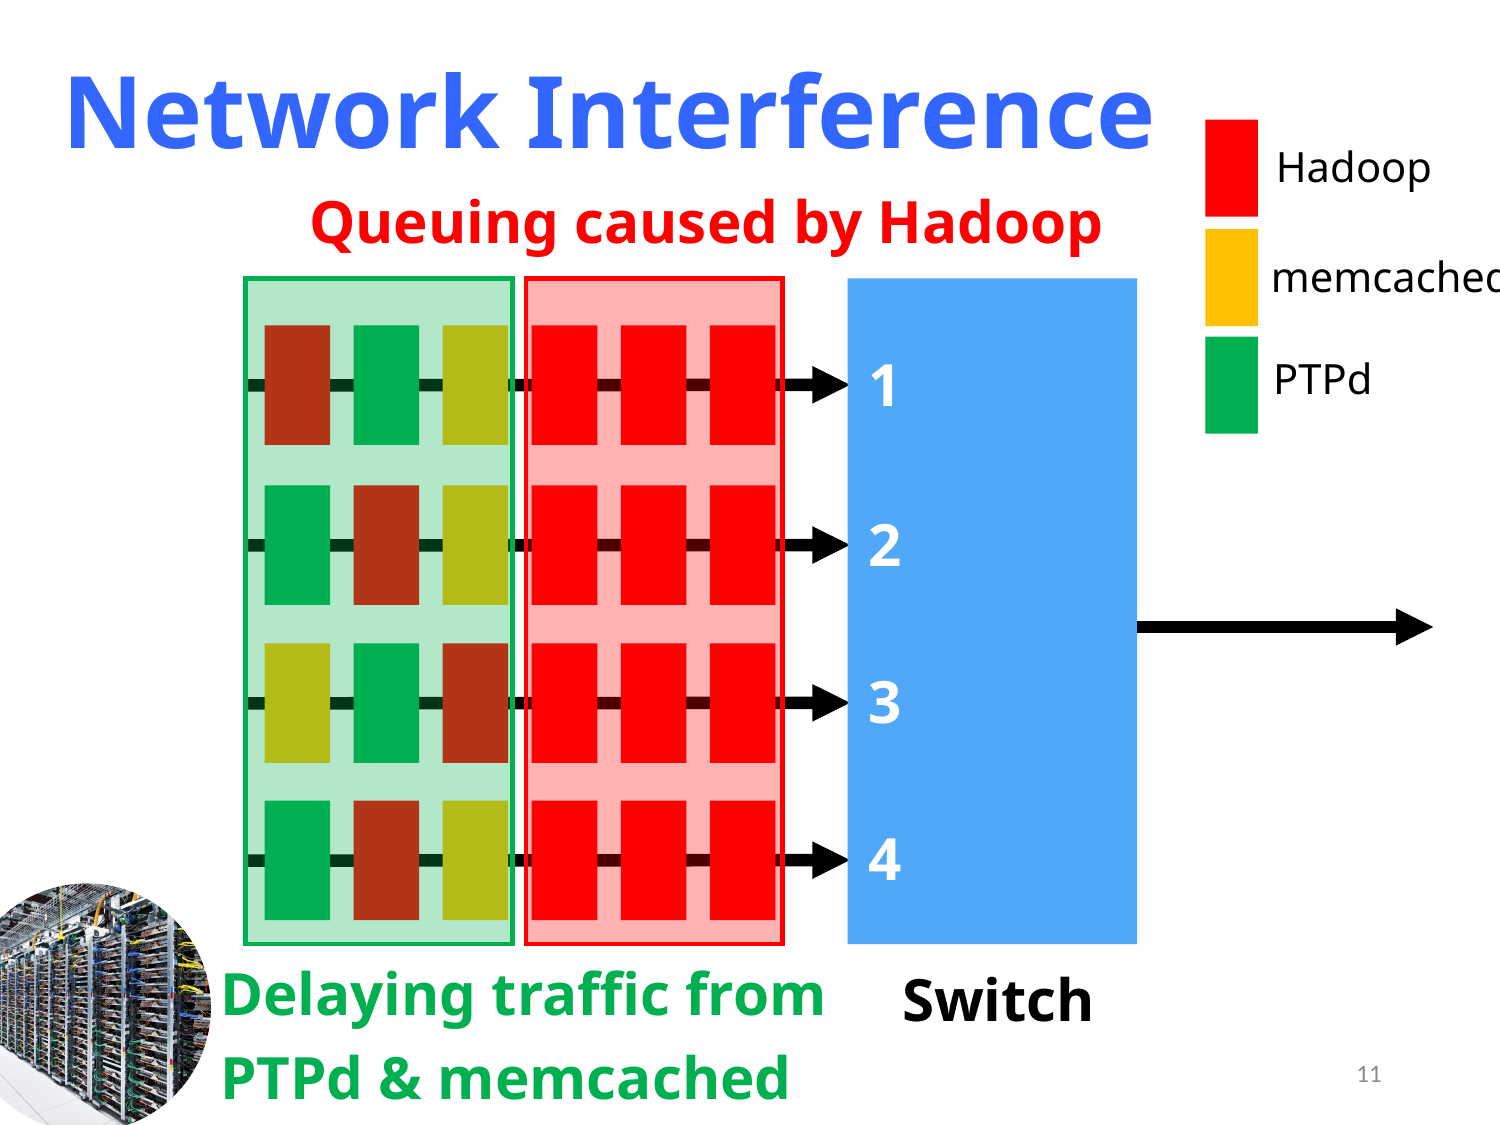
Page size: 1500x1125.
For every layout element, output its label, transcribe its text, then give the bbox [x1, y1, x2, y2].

text_box 3 [853, 665, 924, 741]
text_box [525, 289, 784, 384]
slide_number 11 [1059, 1042, 1397, 1103]
text_box Hadoop [1260, 139, 1500, 222]
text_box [245, 384, 850, 861]
text_box [1204, 336, 1259, 435]
text_box 1 [853, 348, 924, 424]
text_box 2 [853, 508, 924, 584]
text_box [525, 861, 784, 945]
text_box memcached [1255, 249, 1500, 332]
text_box [244, 277, 514, 945]
text_box PTPd [1258, 350, 1475, 434]
text_box 4 [853, 822, 924, 899]
text_box [1204, 228, 1259, 327]
title Network Interference [47, 30, 1300, 178]
text_box [847, 277, 1138, 945]
text_box Delaying traffic from PTPd & memcached [211, 957, 1037, 1104]
text_box Switch [1037, 963, 1126, 1047]
text_box Queuing caused by Hadoop [294, 185, 1126, 289]
picture [0, 883, 211, 1125]
text_box [1204, 119, 1259, 218]
